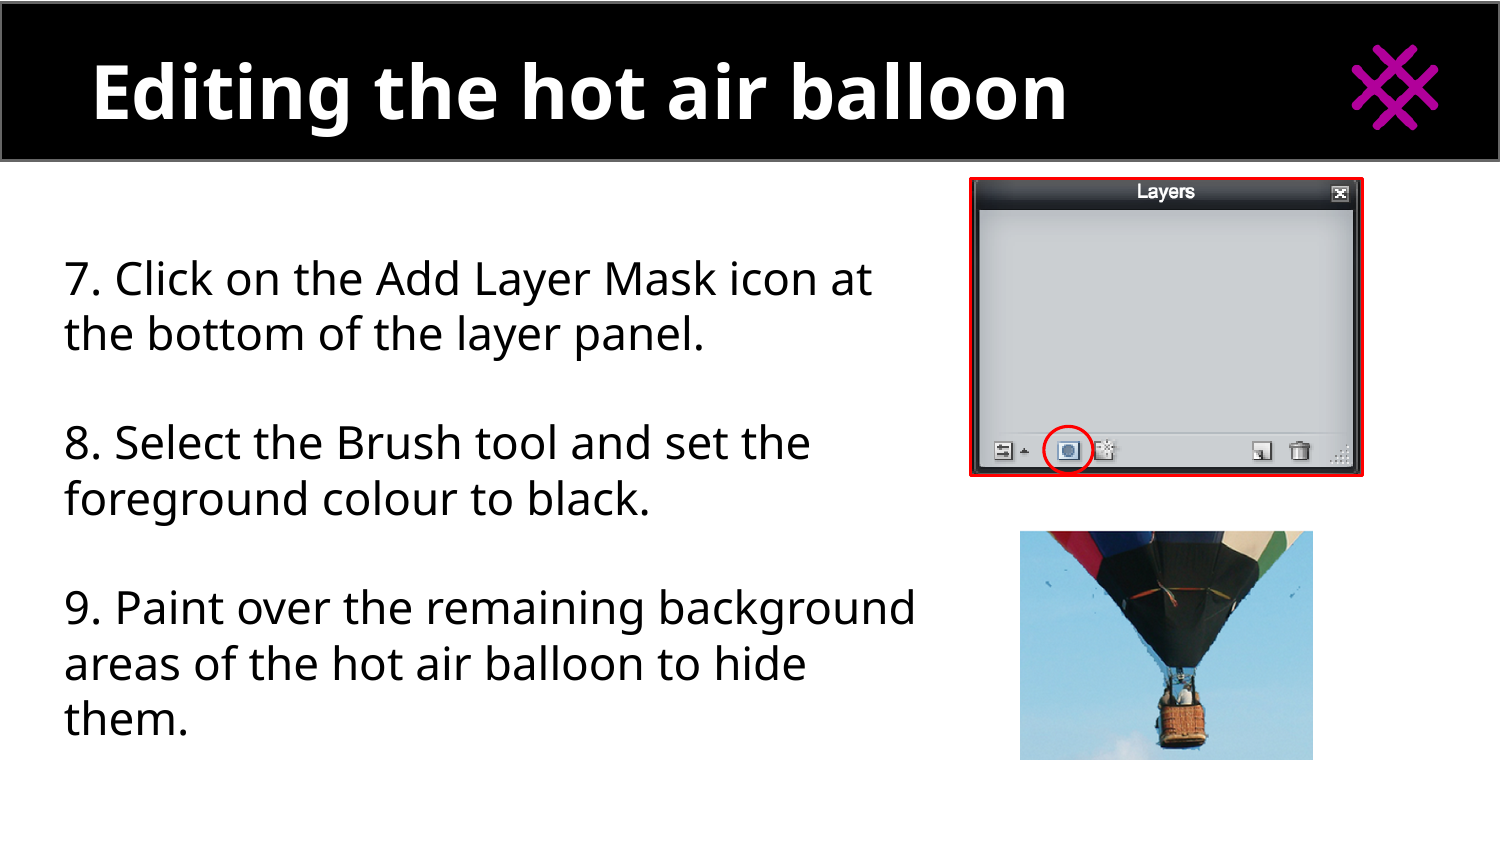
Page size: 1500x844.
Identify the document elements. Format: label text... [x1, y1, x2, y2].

picture [1425, 33, 1447, 142]
picture [971, 179, 1361, 474]
text_box [950, 473, 1079, 589]
title Editing the hot air balloon [75, 8, 1425, 150]
picture [1020, 530, 1313, 760]
list [75, 196, 1425, 808]
text_box 7. Click on the Add Layer Mask icon at the bottom of the layer panel. 8. Select the Brush tool and set the foreground colour to black. 9. Paint over the remaining background areas of the hot air balloon to hide them. [48, 234, 950, 703]
